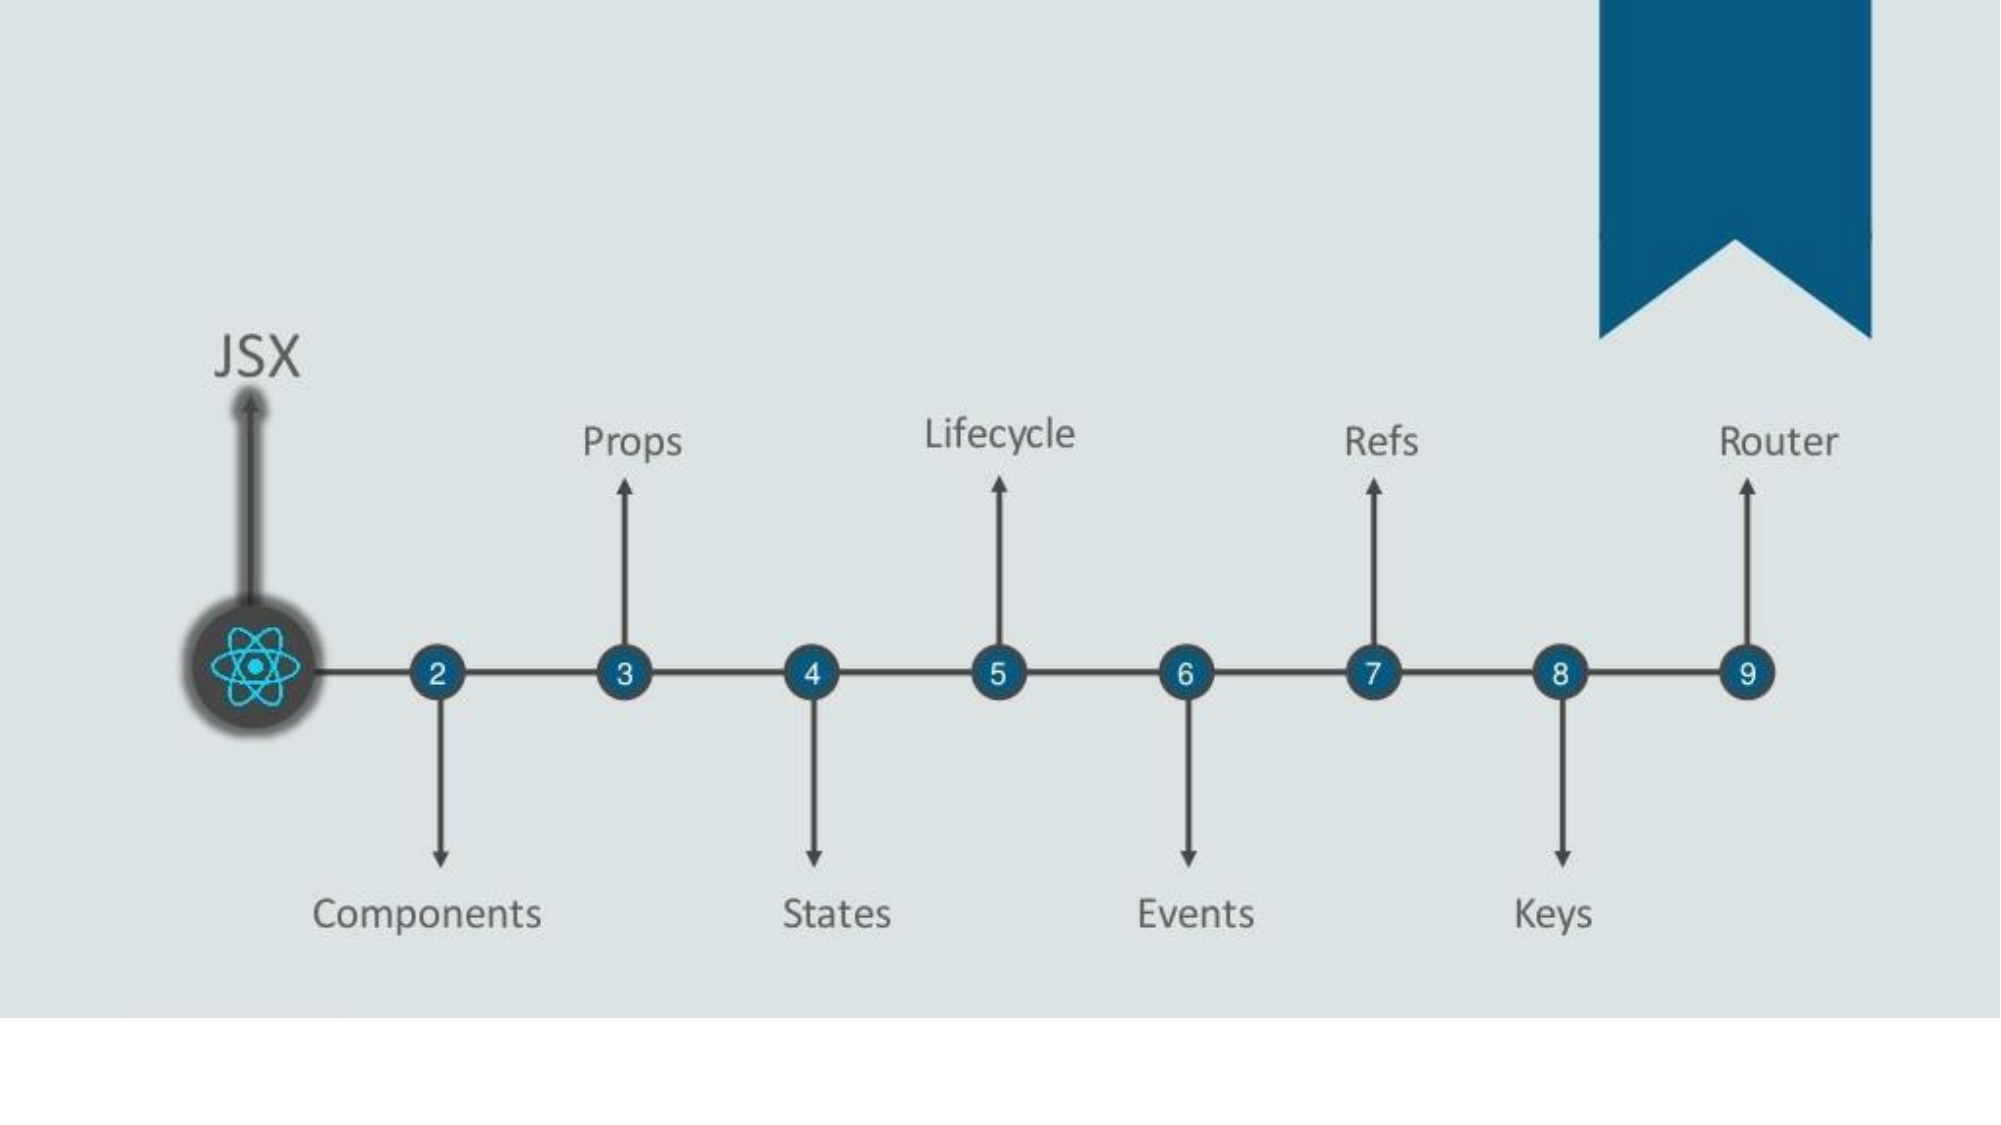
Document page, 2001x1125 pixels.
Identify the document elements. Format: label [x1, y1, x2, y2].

text_box [0, 0, 2000, 1018]
